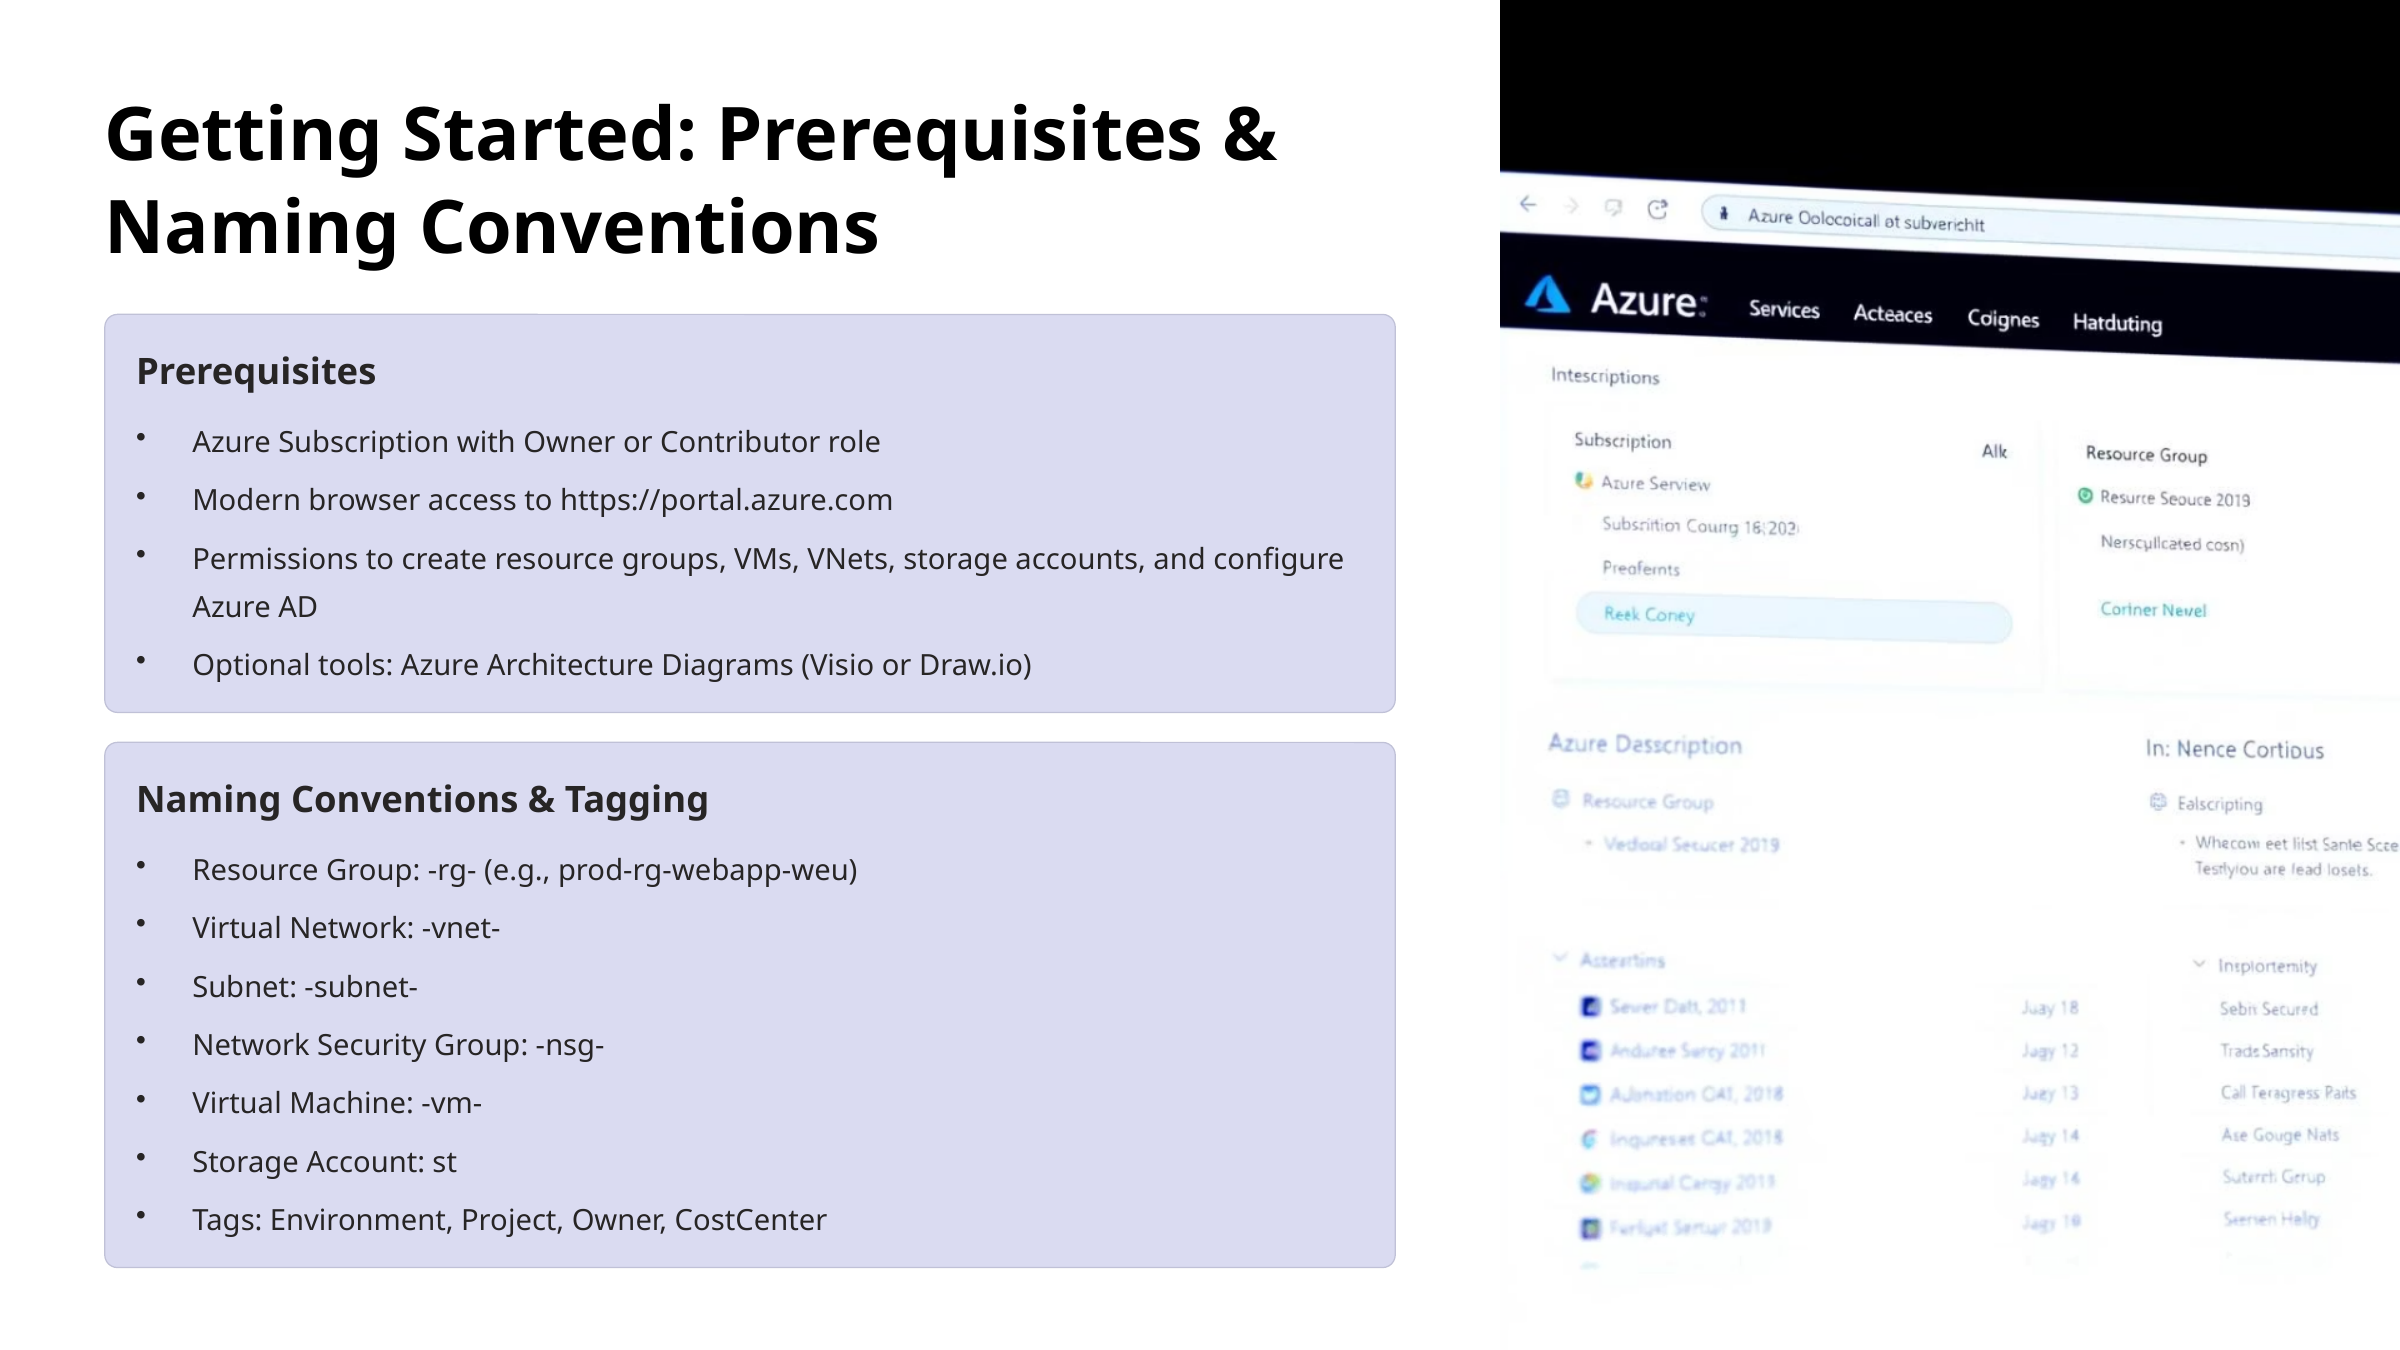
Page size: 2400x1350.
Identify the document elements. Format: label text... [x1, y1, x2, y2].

text_box Getting Started: Prerequisites & Naming Conventions [104, 82, 1396, 270]
text_box Permissions to create resource groups, VMs, VNets, storage accounts, and configure Azure AD [135, 527, 1364, 623]
text_box Tags: Environment, Project, Owner, CostCenter [135, 1188, 1364, 1237]
text_box Virtual Network: -vnet- [135, 896, 1364, 945]
text_box [104, 314, 1396, 713]
text_box Azure Subscription with Owner or Contributor role [135, 410, 1364, 459]
text_box Naming Conventions & Tagging [136, 773, 710, 821]
text_box Resource Group: -rg- (e.g., prod-rg-webapp-weu) [135, 838, 1364, 887]
text_box [104, 742, 1396, 1268]
text_box Optional tools: Azure Architecture Diagrams (Visio or Draw.io) [135, 633, 1364, 682]
picture [1499, 0, 2400, 1350]
text_box Network Security Group: -nsg- [135, 1013, 1364, 1062]
text_box Modern browser access to https://portal.azure.com [135, 468, 1364, 517]
text_box Prerequisites [136, 345, 511, 393]
text_box Subnet: -subnet- [135, 955, 1364, 1003]
text_box Storage Account: st [135, 1130, 1364, 1178]
text_box Virtual Machine: -vm- [135, 1071, 1364, 1120]
